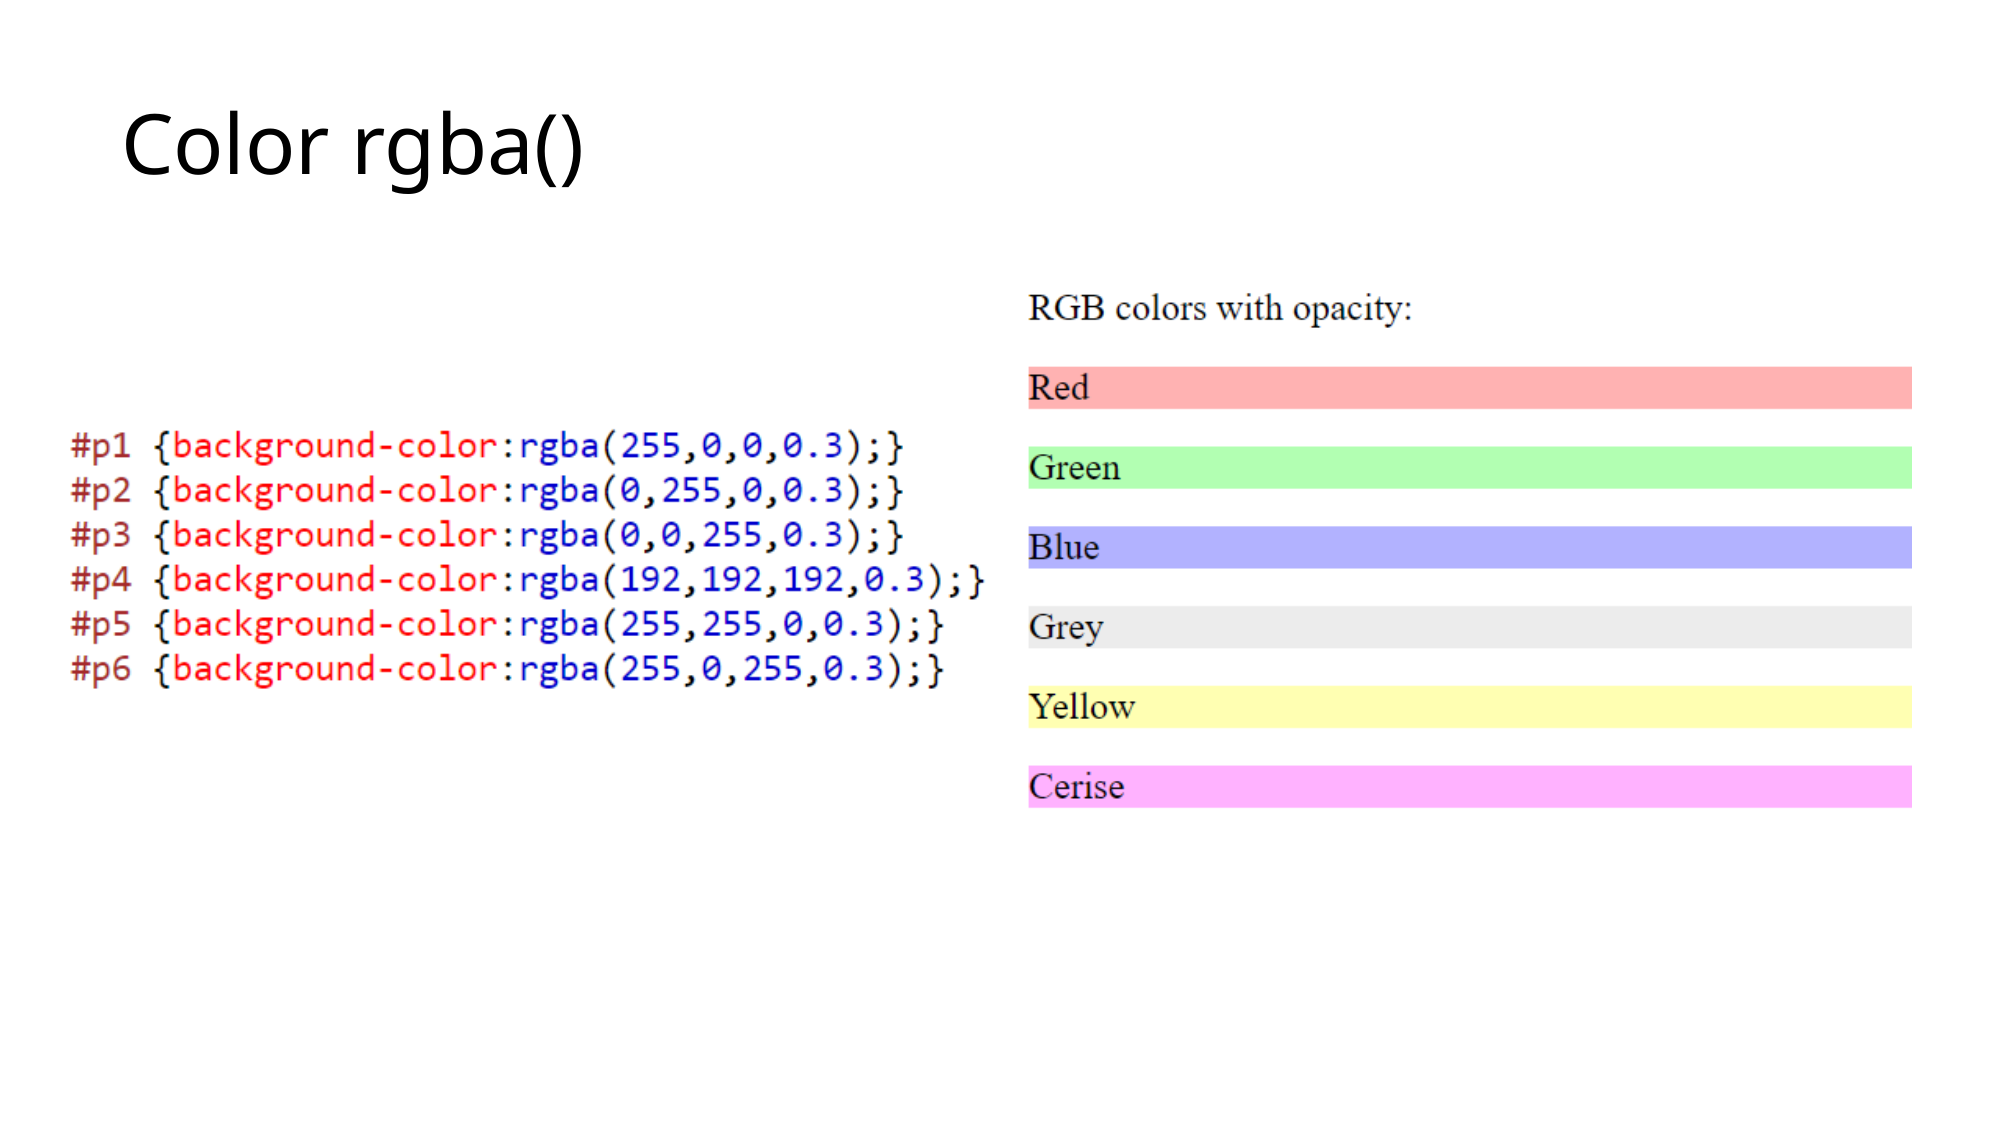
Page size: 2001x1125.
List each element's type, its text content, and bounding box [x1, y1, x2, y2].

picture [1017, 281, 1913, 831]
picture [61, 413, 1001, 712]
title Color rgba() [100, 38, 1826, 257]
